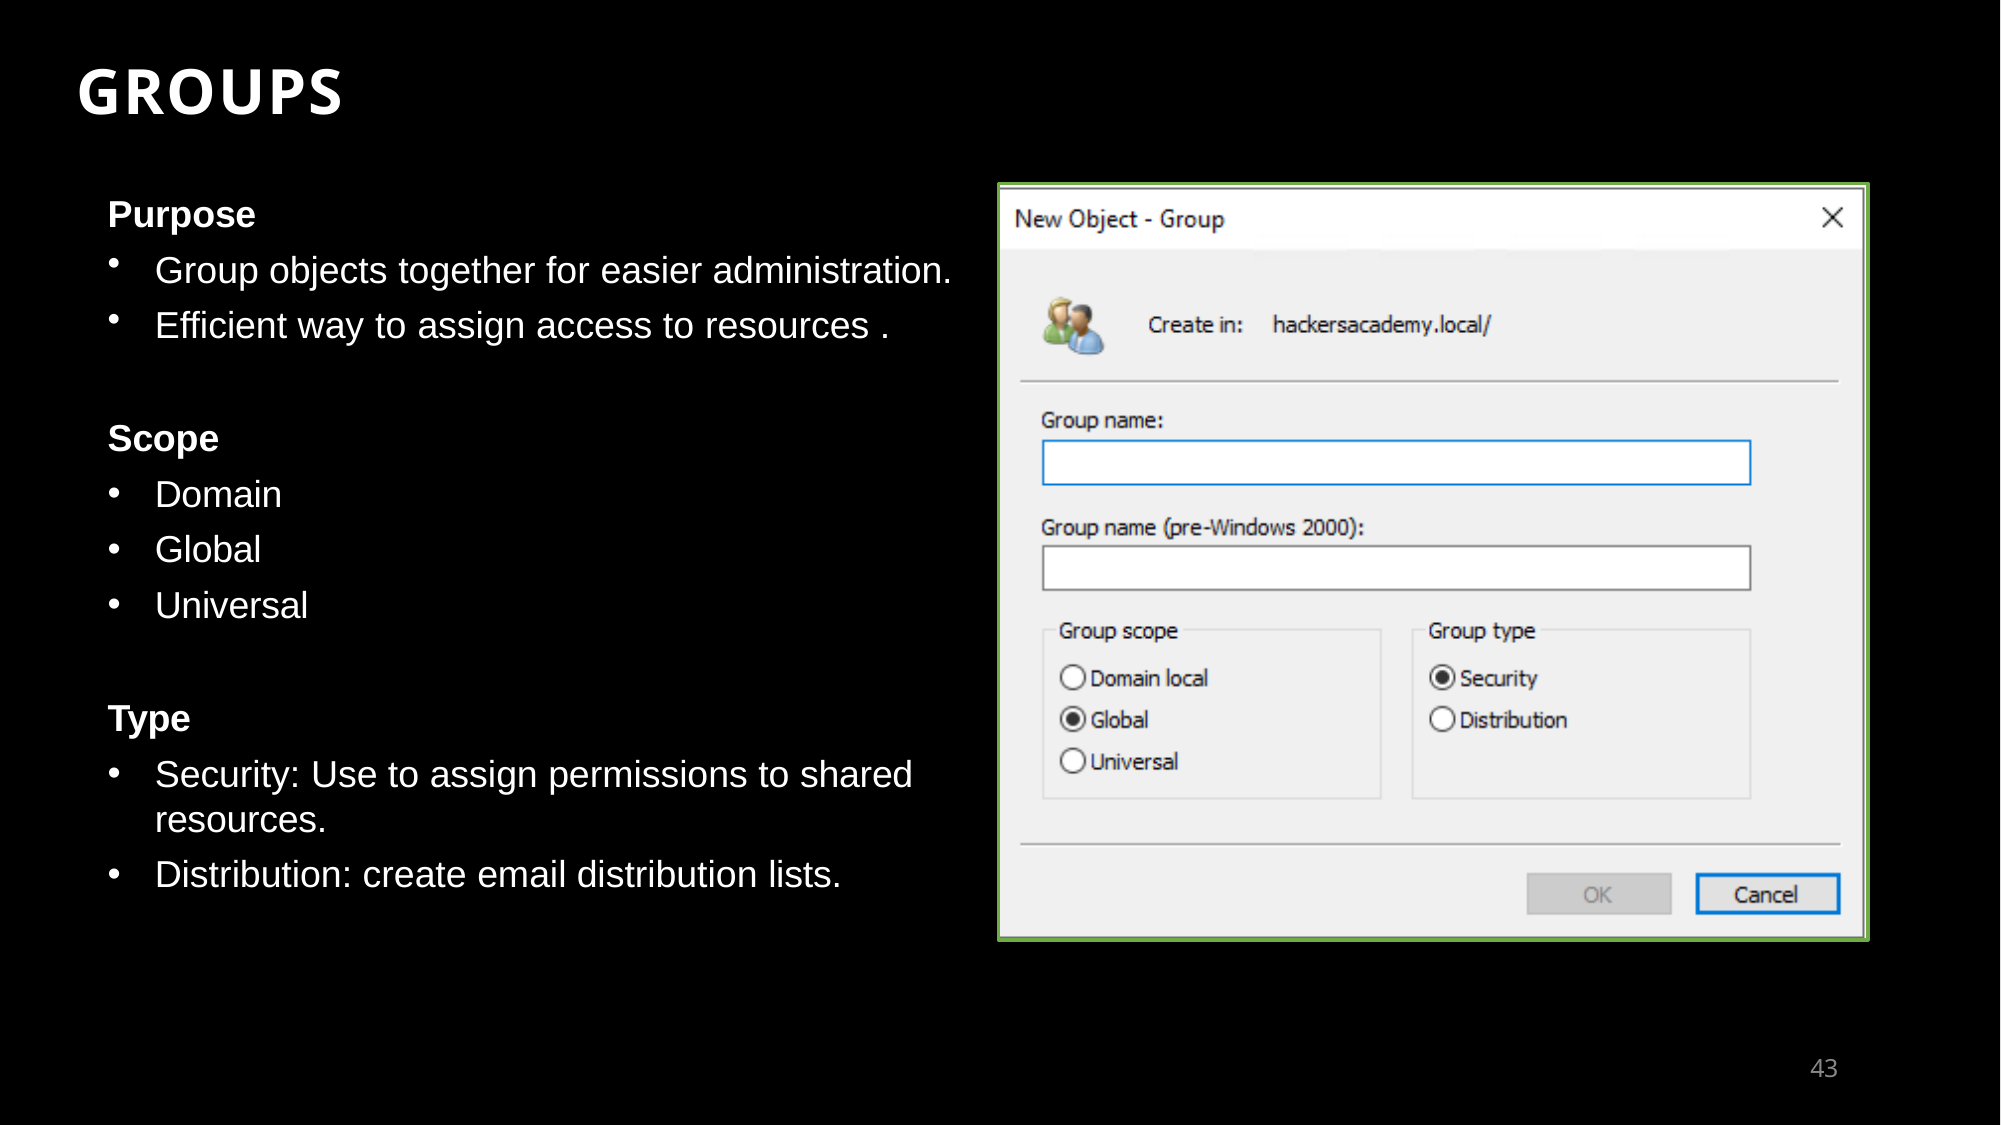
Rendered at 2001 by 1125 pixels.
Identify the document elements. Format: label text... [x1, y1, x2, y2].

text_box Purpose Group objects together for easier administration. Efficient way to assign access to resources . Scope Domain Global Universal Type Security: Use to assign permissions to shared resources. Distribution: create email distribution lists. [105, 177, 960, 896]
slide_number 100 [897, 1033, 1887, 1125]
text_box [996, 181, 1870, 942]
title GROUPS [56, 49, 1944, 240]
